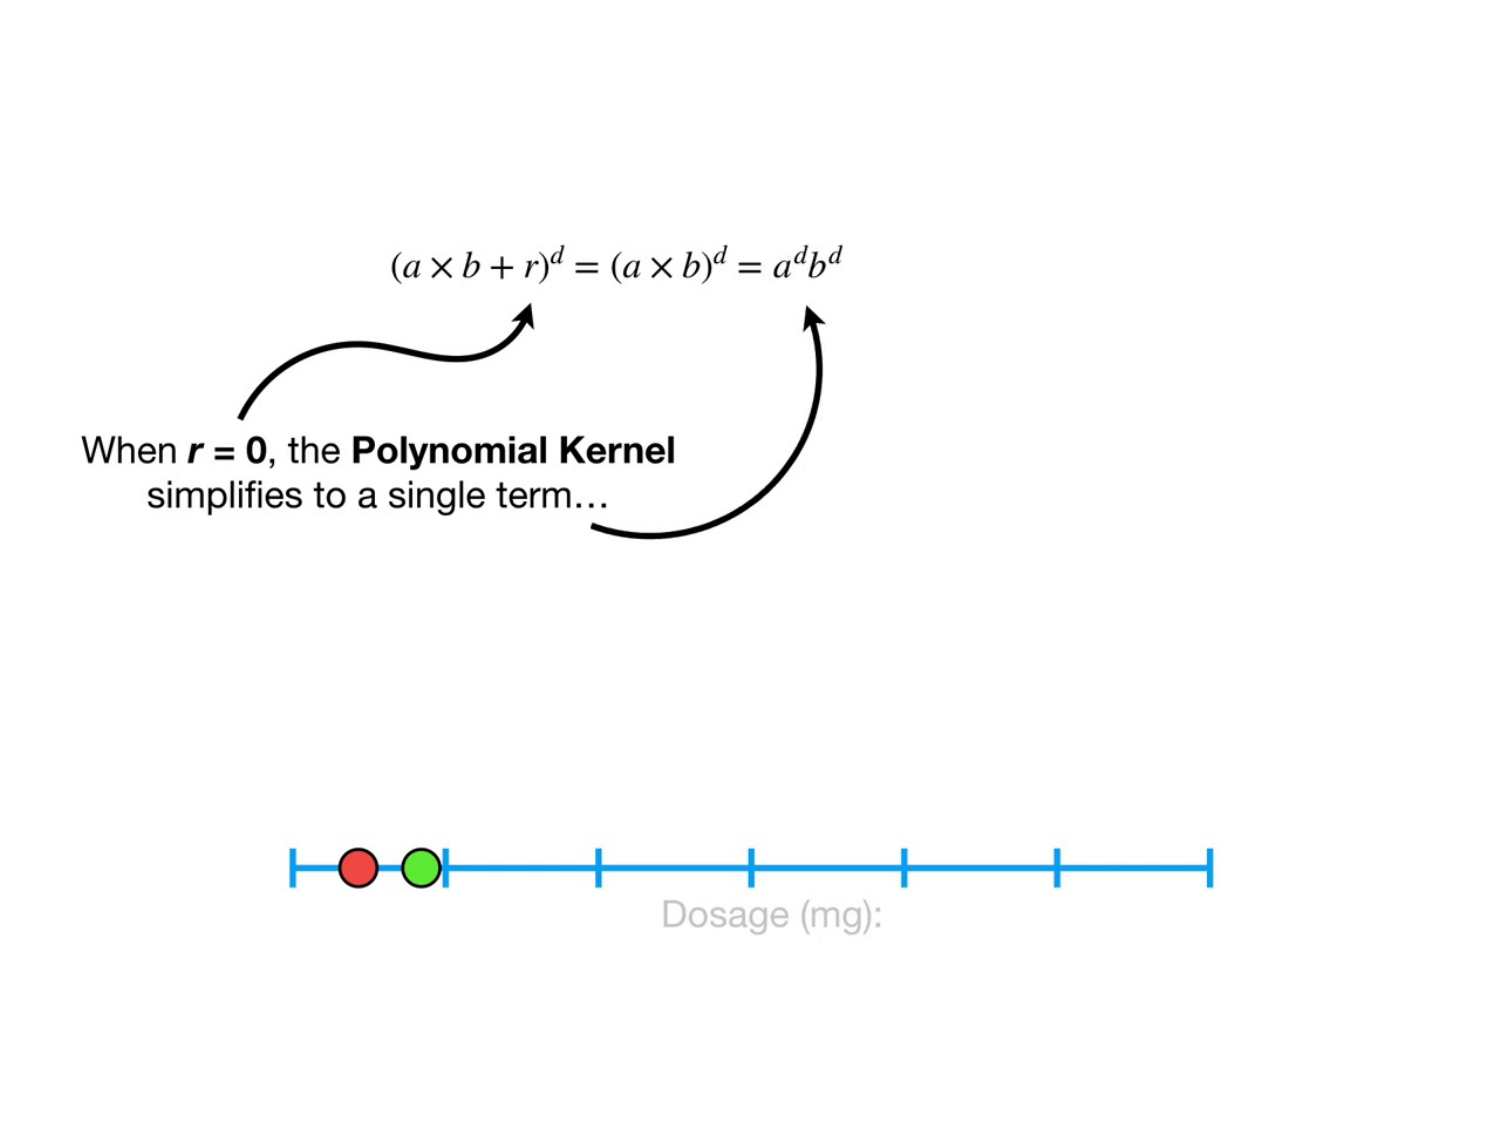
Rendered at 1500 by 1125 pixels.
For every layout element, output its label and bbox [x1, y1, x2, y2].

picture [0, 140, 1500, 985]
